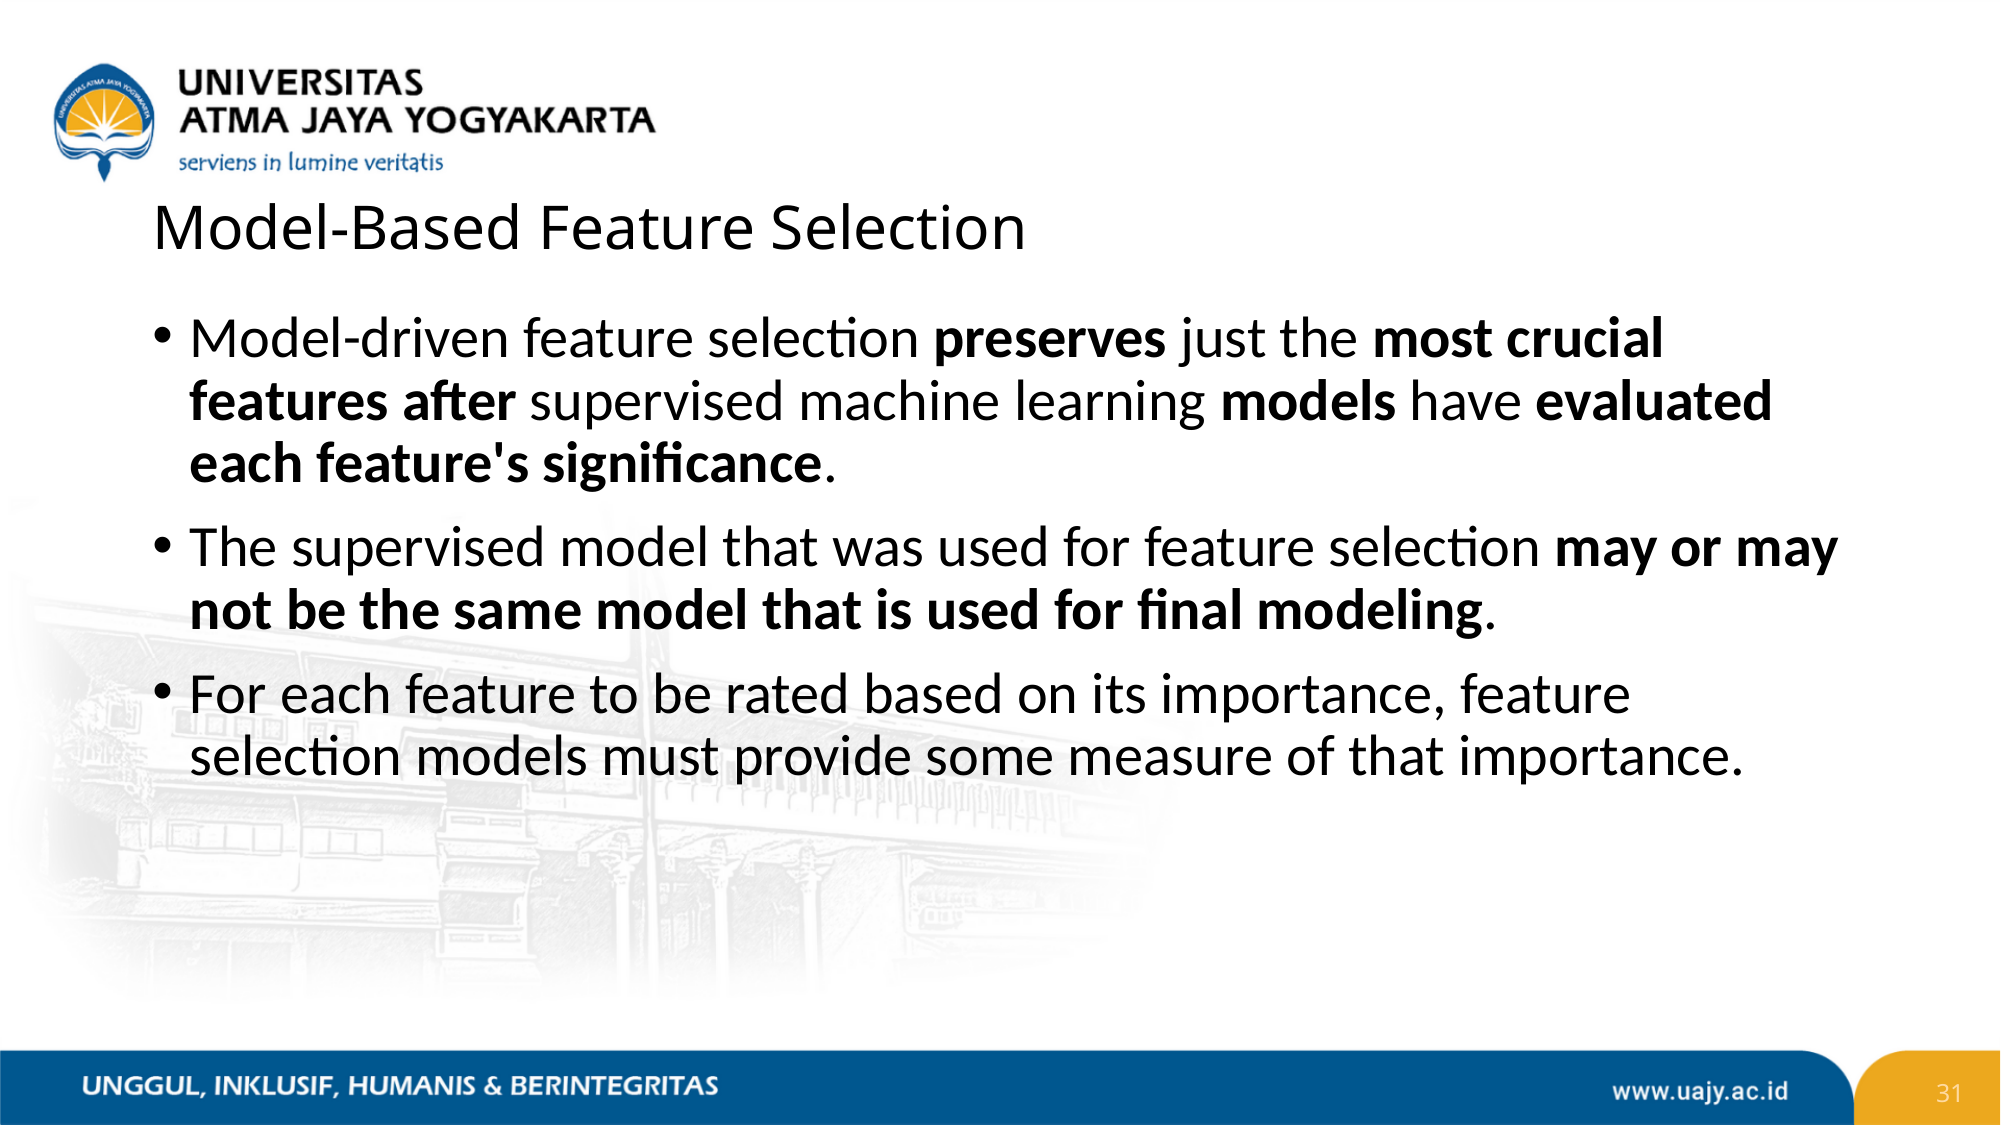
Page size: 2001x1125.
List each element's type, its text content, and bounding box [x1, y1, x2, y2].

slide_number 31 [1900, 1070, 2000, 1115]
list Model-driven feature selection preserves just the most crucial features after supervised machine learning models have evaluated each feature's significance. The supervised model that was used for feature selection may or may not be the same model that is used for final modeling. For each feature to be rated based on its importance, feature selection models must provide some measure of that importance. [137, 299, 1863, 1014]
title Model-Based Feature Selection [137, 189, 1863, 271]
picture [0, 0, 2001, 1125]
